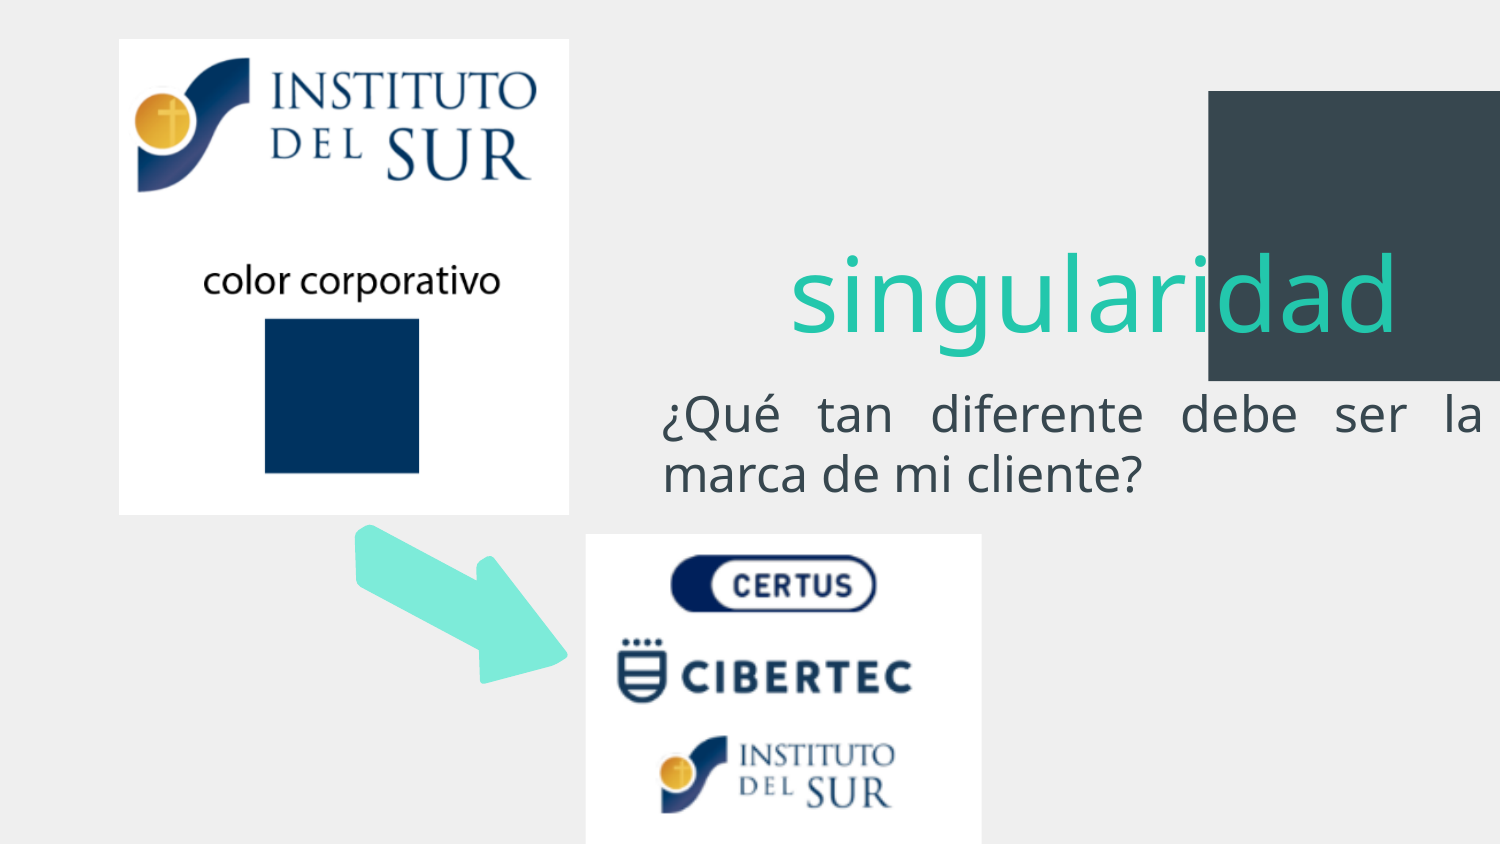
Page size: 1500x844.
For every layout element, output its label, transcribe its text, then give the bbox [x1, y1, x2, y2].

title singularidad [766, 220, 1417, 367]
picture [118, 39, 570, 515]
picture [585, 534, 982, 844]
text_box [354, 524, 568, 684]
subtitle ¿Qué tan diferente debe ser la marca de mi cliente? [647, 367, 1500, 560]
